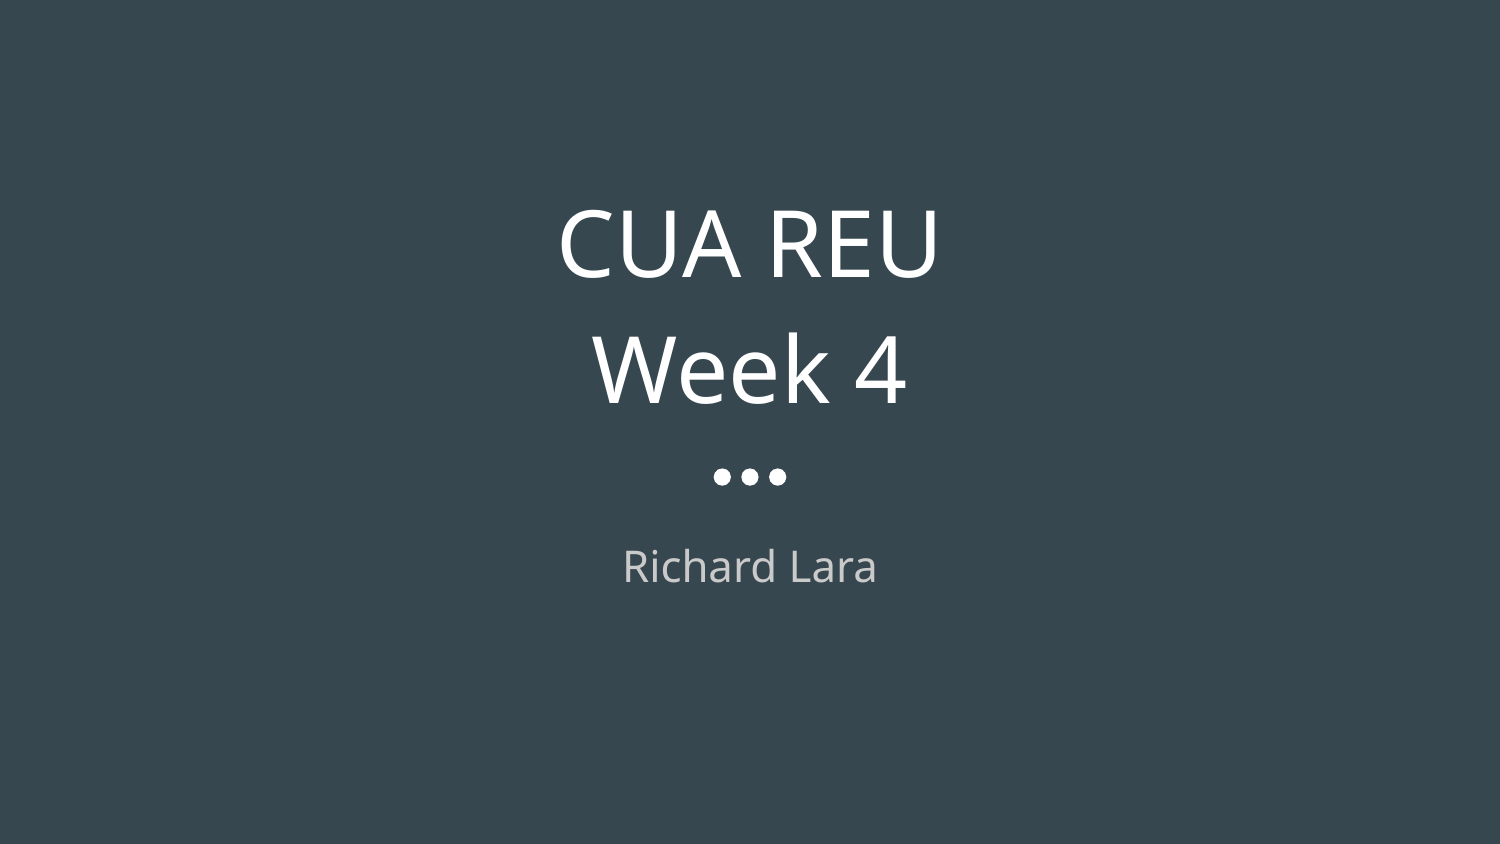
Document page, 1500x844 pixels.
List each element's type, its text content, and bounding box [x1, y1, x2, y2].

title CUA REU Week 4 [110, 162, 1390, 447]
subtitle Richard Lara [110, 520, 1390, 651]
